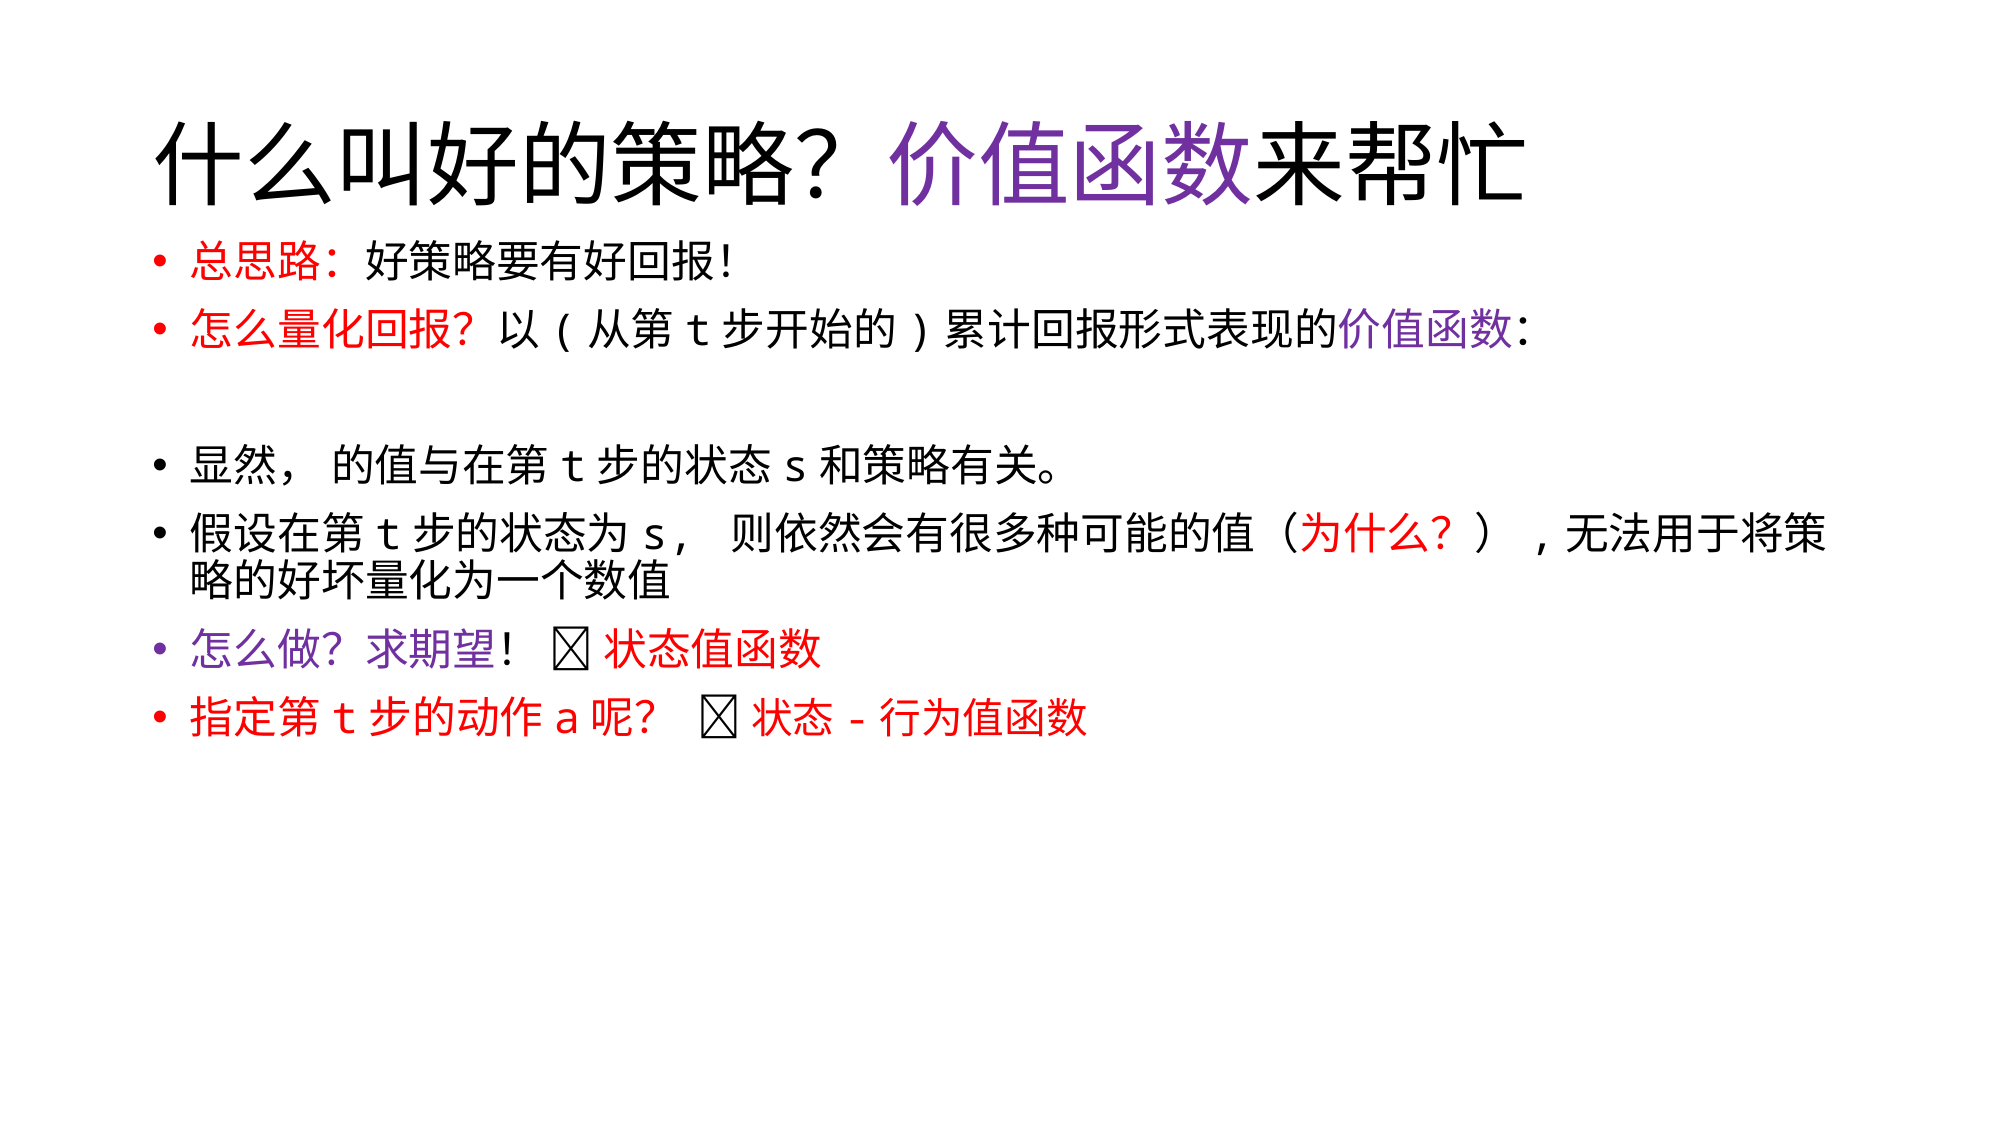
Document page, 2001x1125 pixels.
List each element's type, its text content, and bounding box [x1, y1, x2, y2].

title 什么叫好的策略？价值函数来帮忙 [137, 59, 1863, 278]
